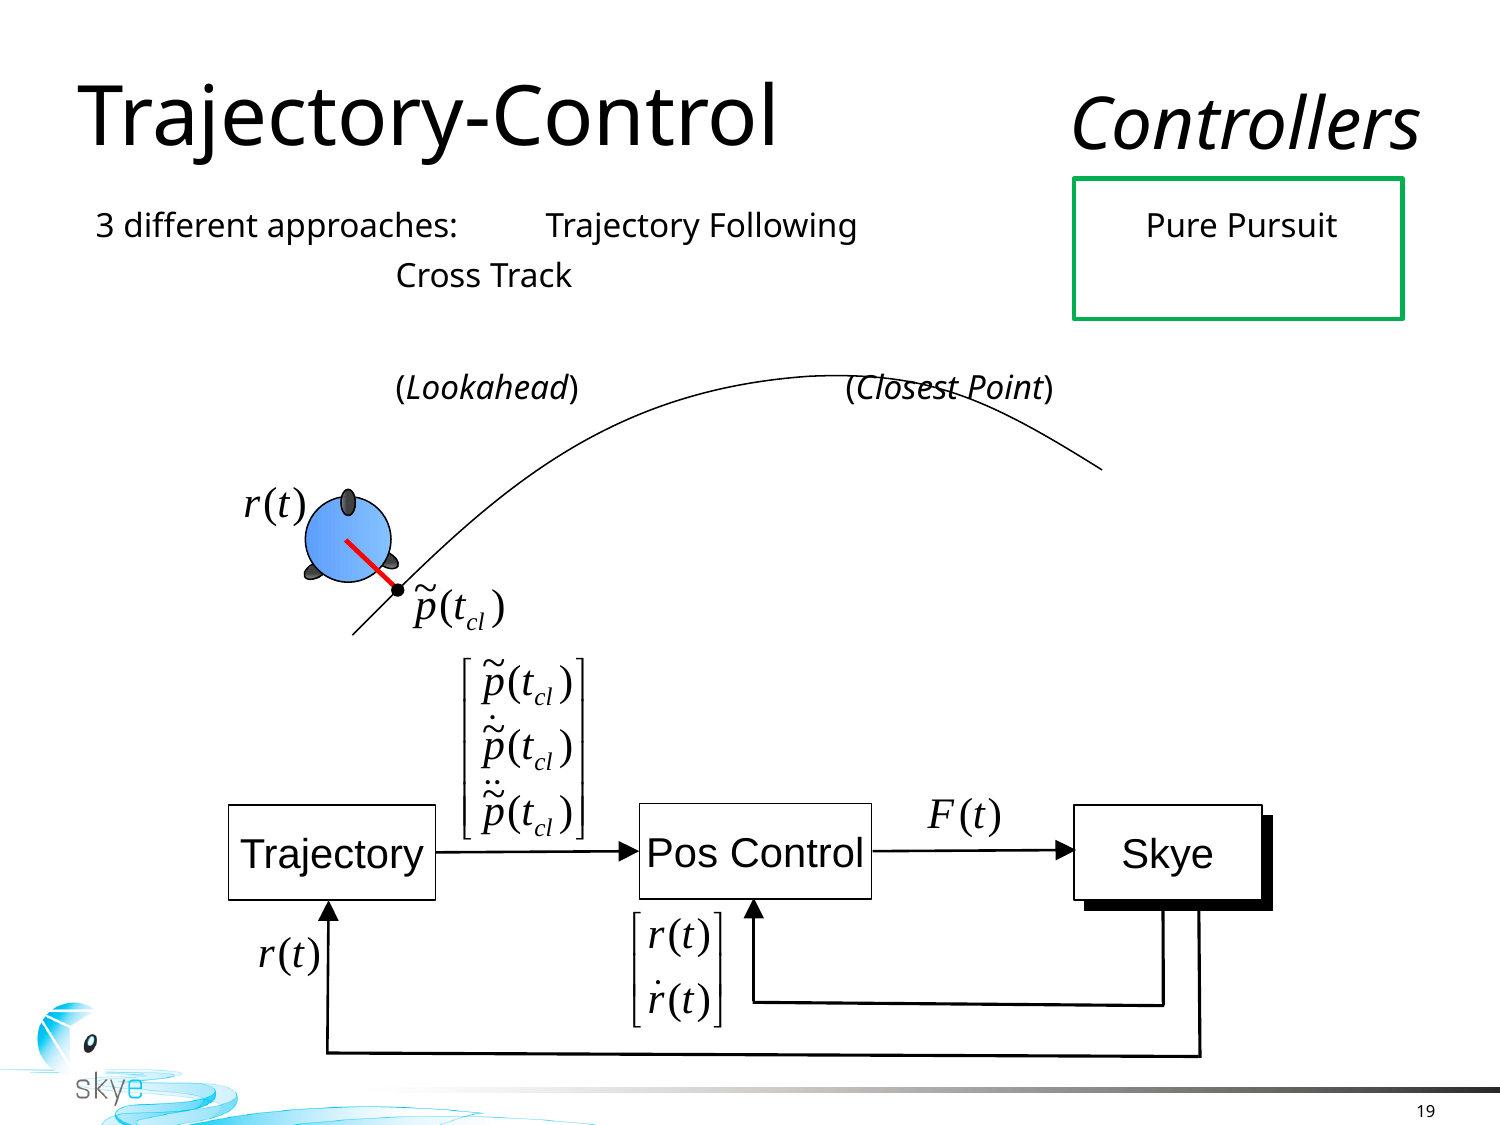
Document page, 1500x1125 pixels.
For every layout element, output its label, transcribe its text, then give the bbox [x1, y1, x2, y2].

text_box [345, 539, 396, 588]
text_box Pos Control [639, 803, 872, 898]
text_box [236, 477, 314, 536]
text_box 3 different approaches: Trajectory Following Pure Pursuit Cross Track (Lookahead) (Closest Point) [80, 186, 1403, 477]
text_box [250, 927, 320, 986]
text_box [452, 647, 602, 851]
slide_number 19 [1181, 1093, 1451, 1125]
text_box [325, 899, 1201, 1059]
text_box [352, 595, 397, 636]
text_box Skye [1201, 815, 1273, 911]
title Trajectory-Control [62, 44, 1005, 170]
picture [0, 987, 1500, 1125]
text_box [919, 788, 1011, 847]
text_box Skye [1073, 804, 1262, 900]
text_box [302, 489, 400, 583]
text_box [402, 575, 513, 641]
subtitle Controllers [614, 44, 1438, 172]
text_box Trajectory [228, 804, 436, 900]
text_box [414, 375, 1103, 599]
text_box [752, 897, 1165, 1006]
text_box [1072, 176, 1405, 321]
